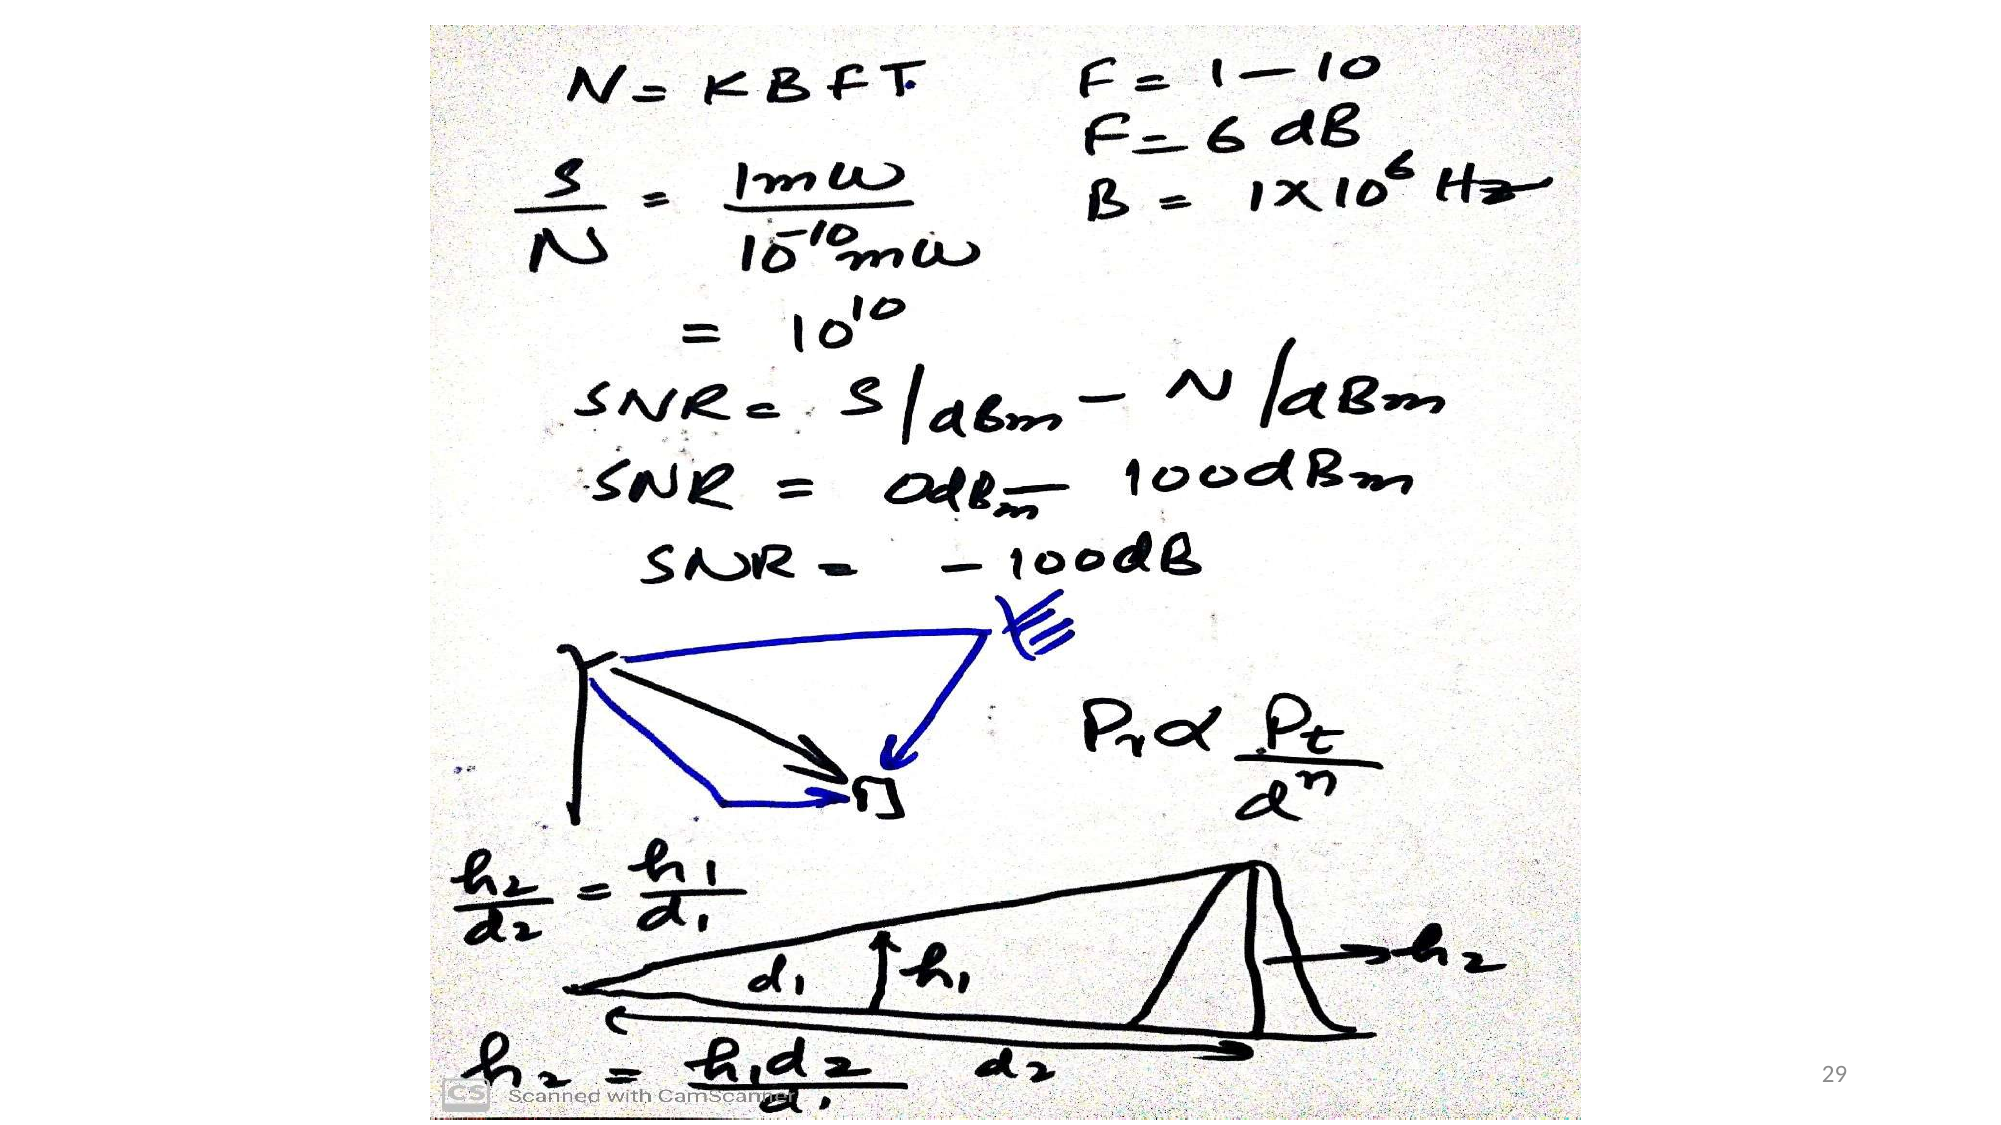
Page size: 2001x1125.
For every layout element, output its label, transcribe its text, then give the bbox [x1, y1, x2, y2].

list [430, 25, 1581, 1120]
slide_number 29 [1581, 1042, 1863, 1103]
